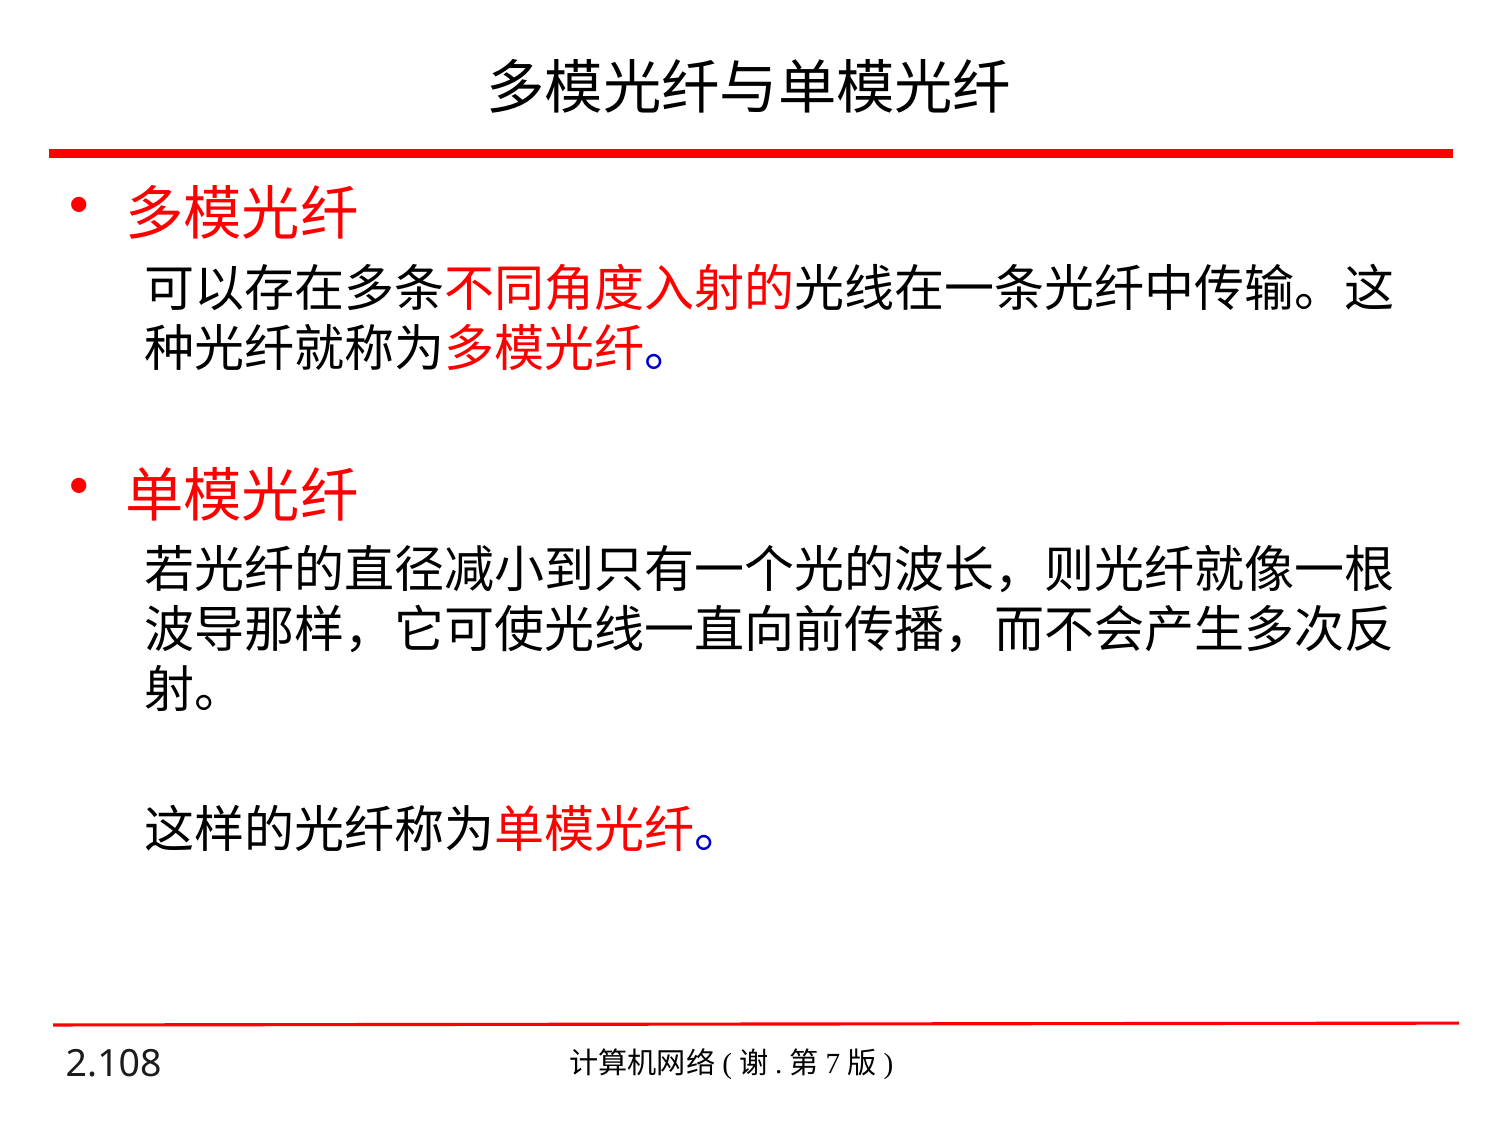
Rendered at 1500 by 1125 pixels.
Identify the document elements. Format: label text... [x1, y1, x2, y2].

list 多模光纤 可以存在多条不同角度入射的光线在一条光纤中传输。这种光纤就称为多模光纤。 单模光纤 若光纤的直径减小到只有一个光的波长，则光纤就像一根波导那样，它可使光线一直向前传播，而不会产生多次反射。 这样的光纤称为单模光纤。 [53, 168, 1447, 1014]
title 多模光纤与单模光纤 [58, 33, 1440, 137]
